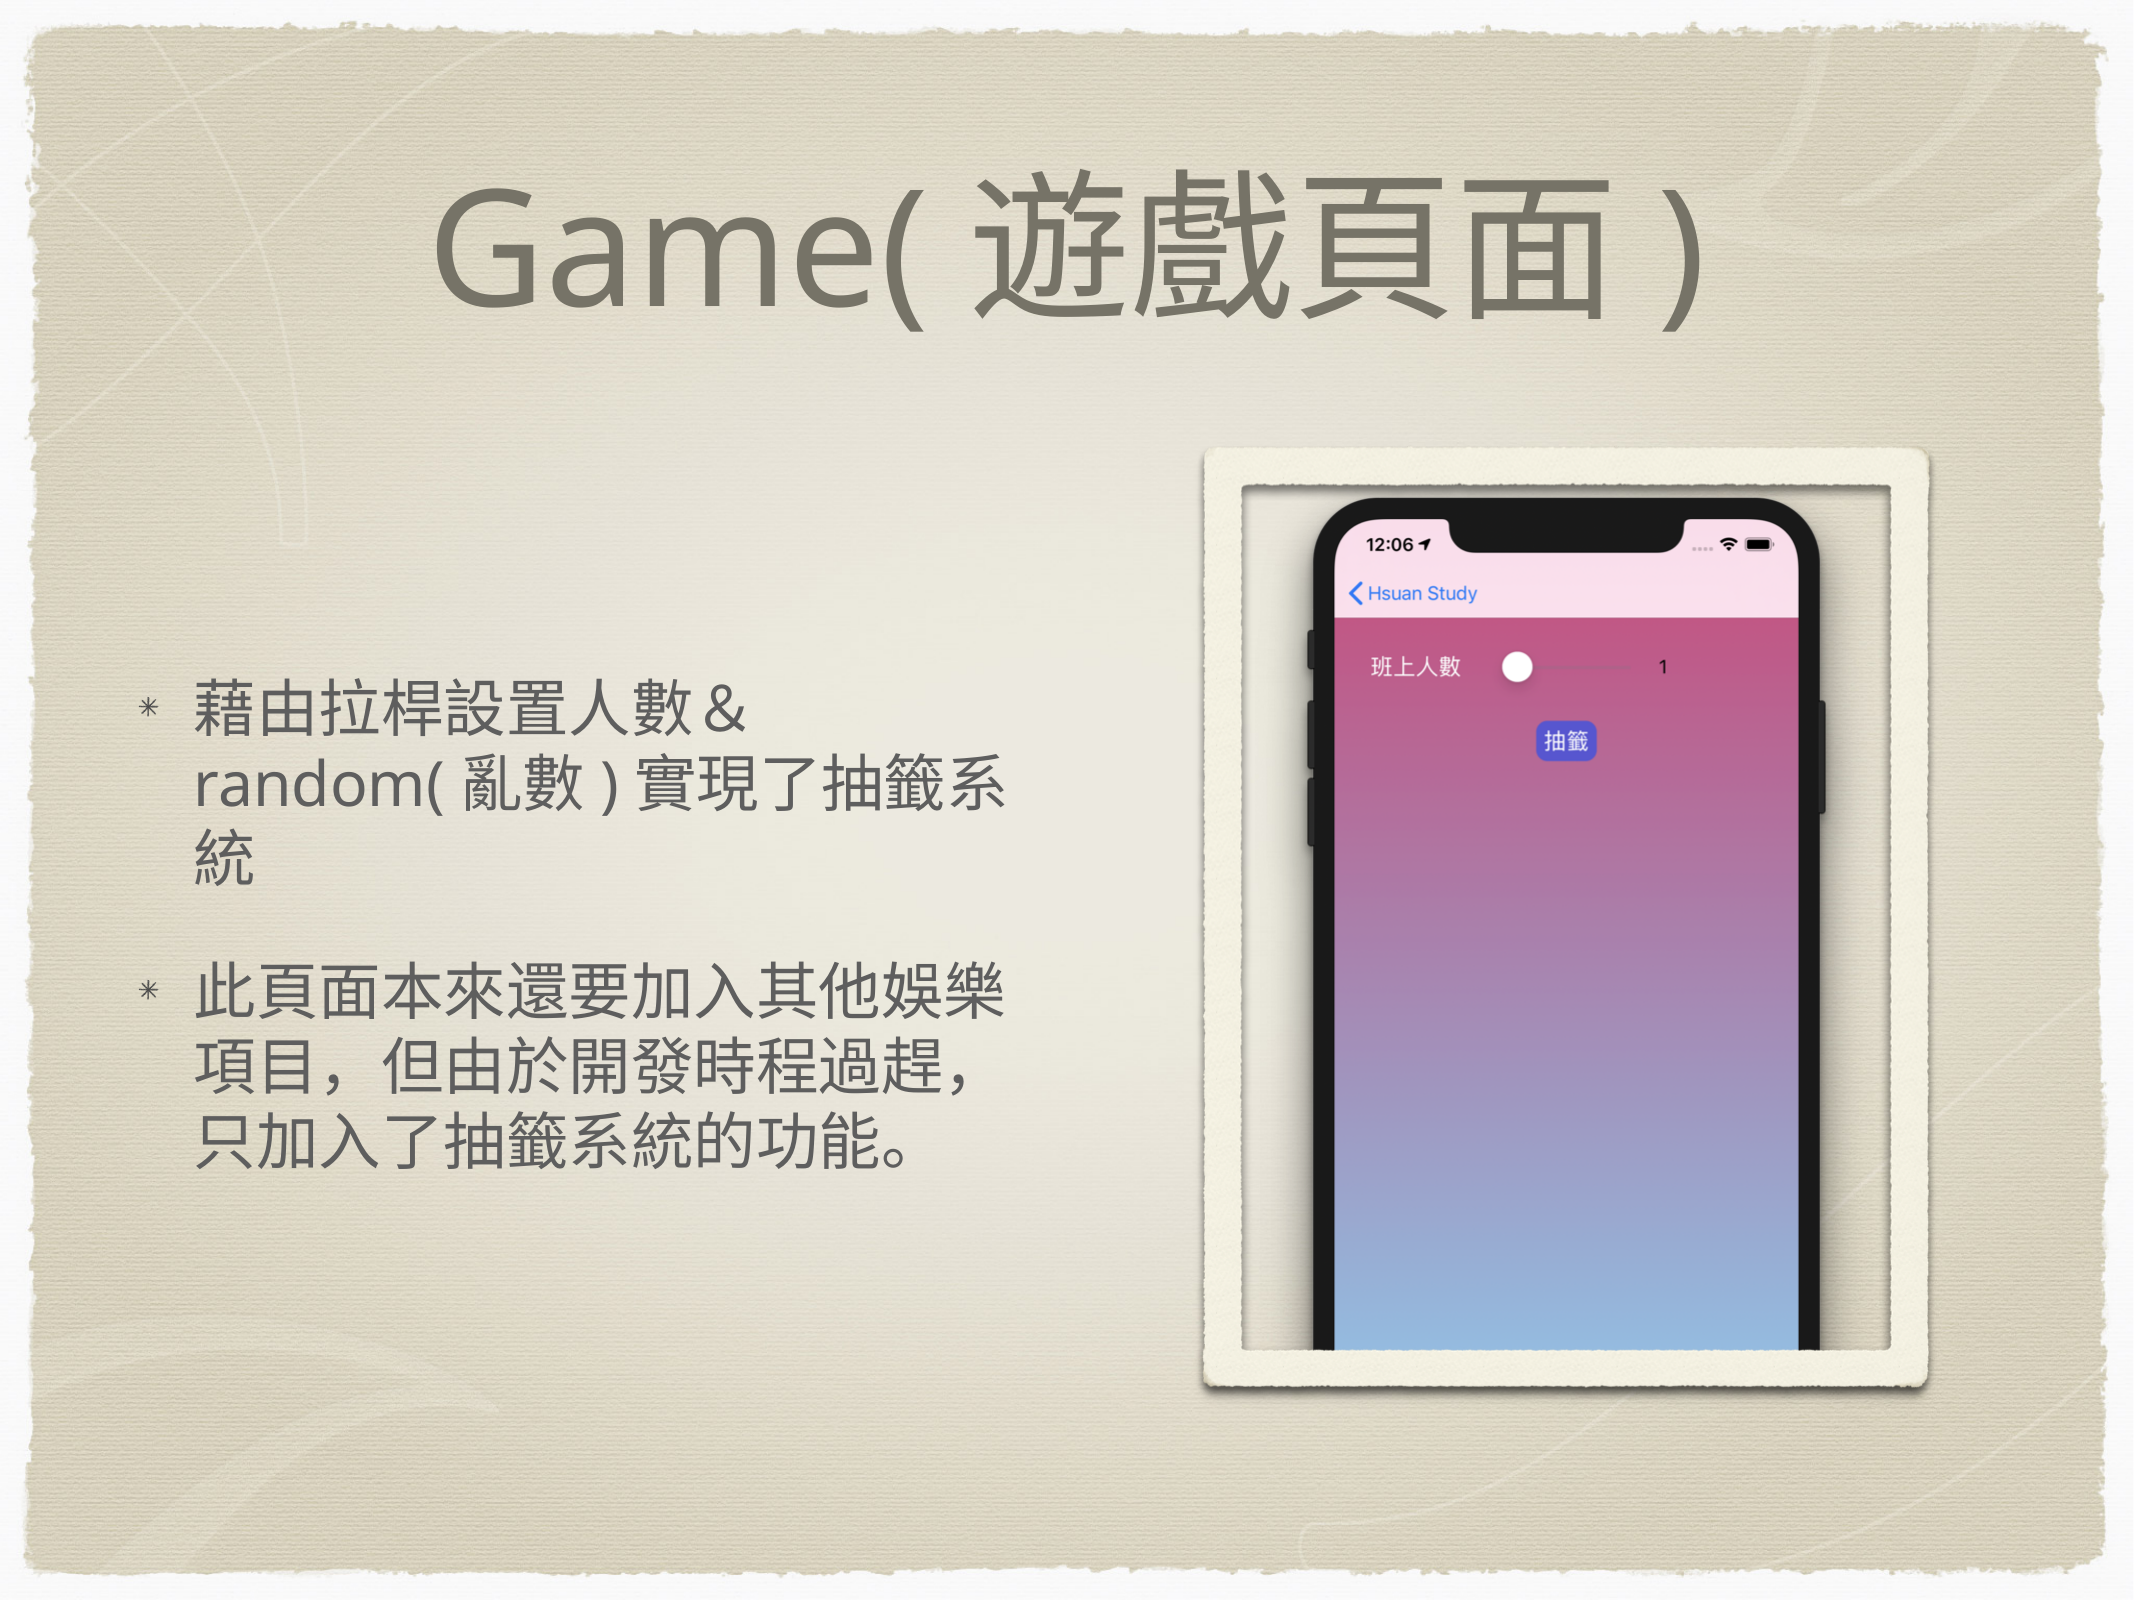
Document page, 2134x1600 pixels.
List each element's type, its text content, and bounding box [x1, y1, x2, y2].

title Game(遊戲頁面) [128, 41, 2005, 443]
picture [0, 0, 2134, 1600]
list 藉由拉桿設置人數＆random(亂數)實現了抽籤系統 此頁面本來還要加入其他娛樂項目，但由於開發時程過趕，只加入了抽籤系統的功能。 [128, 453, 1030, 1393]
